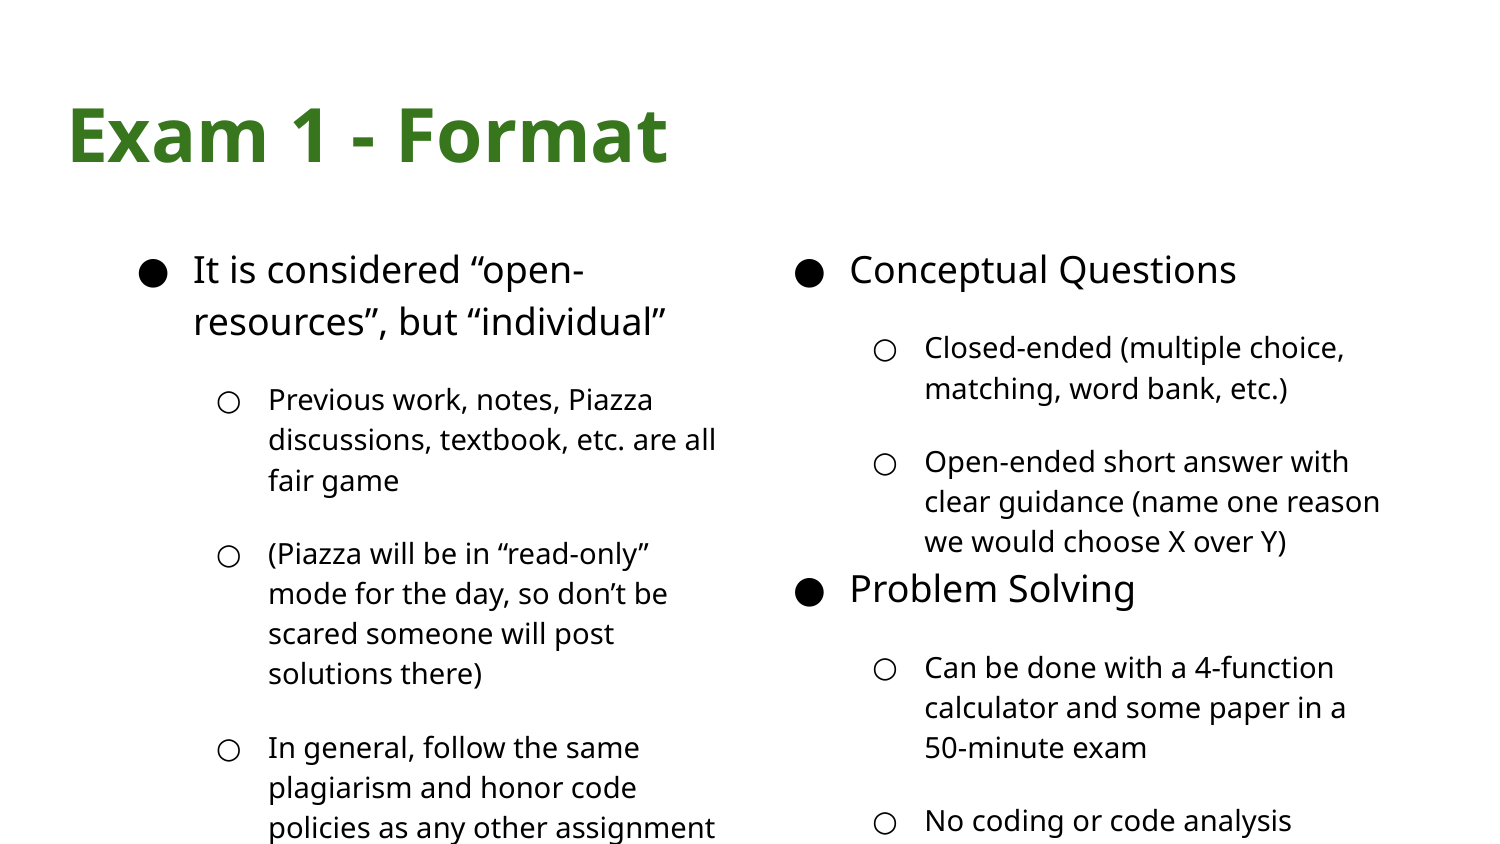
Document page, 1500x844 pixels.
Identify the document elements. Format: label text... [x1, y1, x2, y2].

title Exam 1 - Format [51, 72, 1449, 167]
list Conceptual Questions Closed-ended (multiple choice, matching, word bank, etc.) Open-ended short answer with clear guidance (name one reason we would choose X over Y) Problem Solving Can be done with a 4-function calculator and some paper in a 50-minute exam No coding or code analysis [759, 224, 1397, 760]
list It is considered “open-resources”, but “individual” Previous work, notes, Piazza discussions, textbook, etc. are all fair game (Piazza will be in “read-only” mode for the day, so don’t be scared someone will post solutions there) In general, follow the same plagiarism and honor code policies as any other assignment [103, 224, 741, 760]
